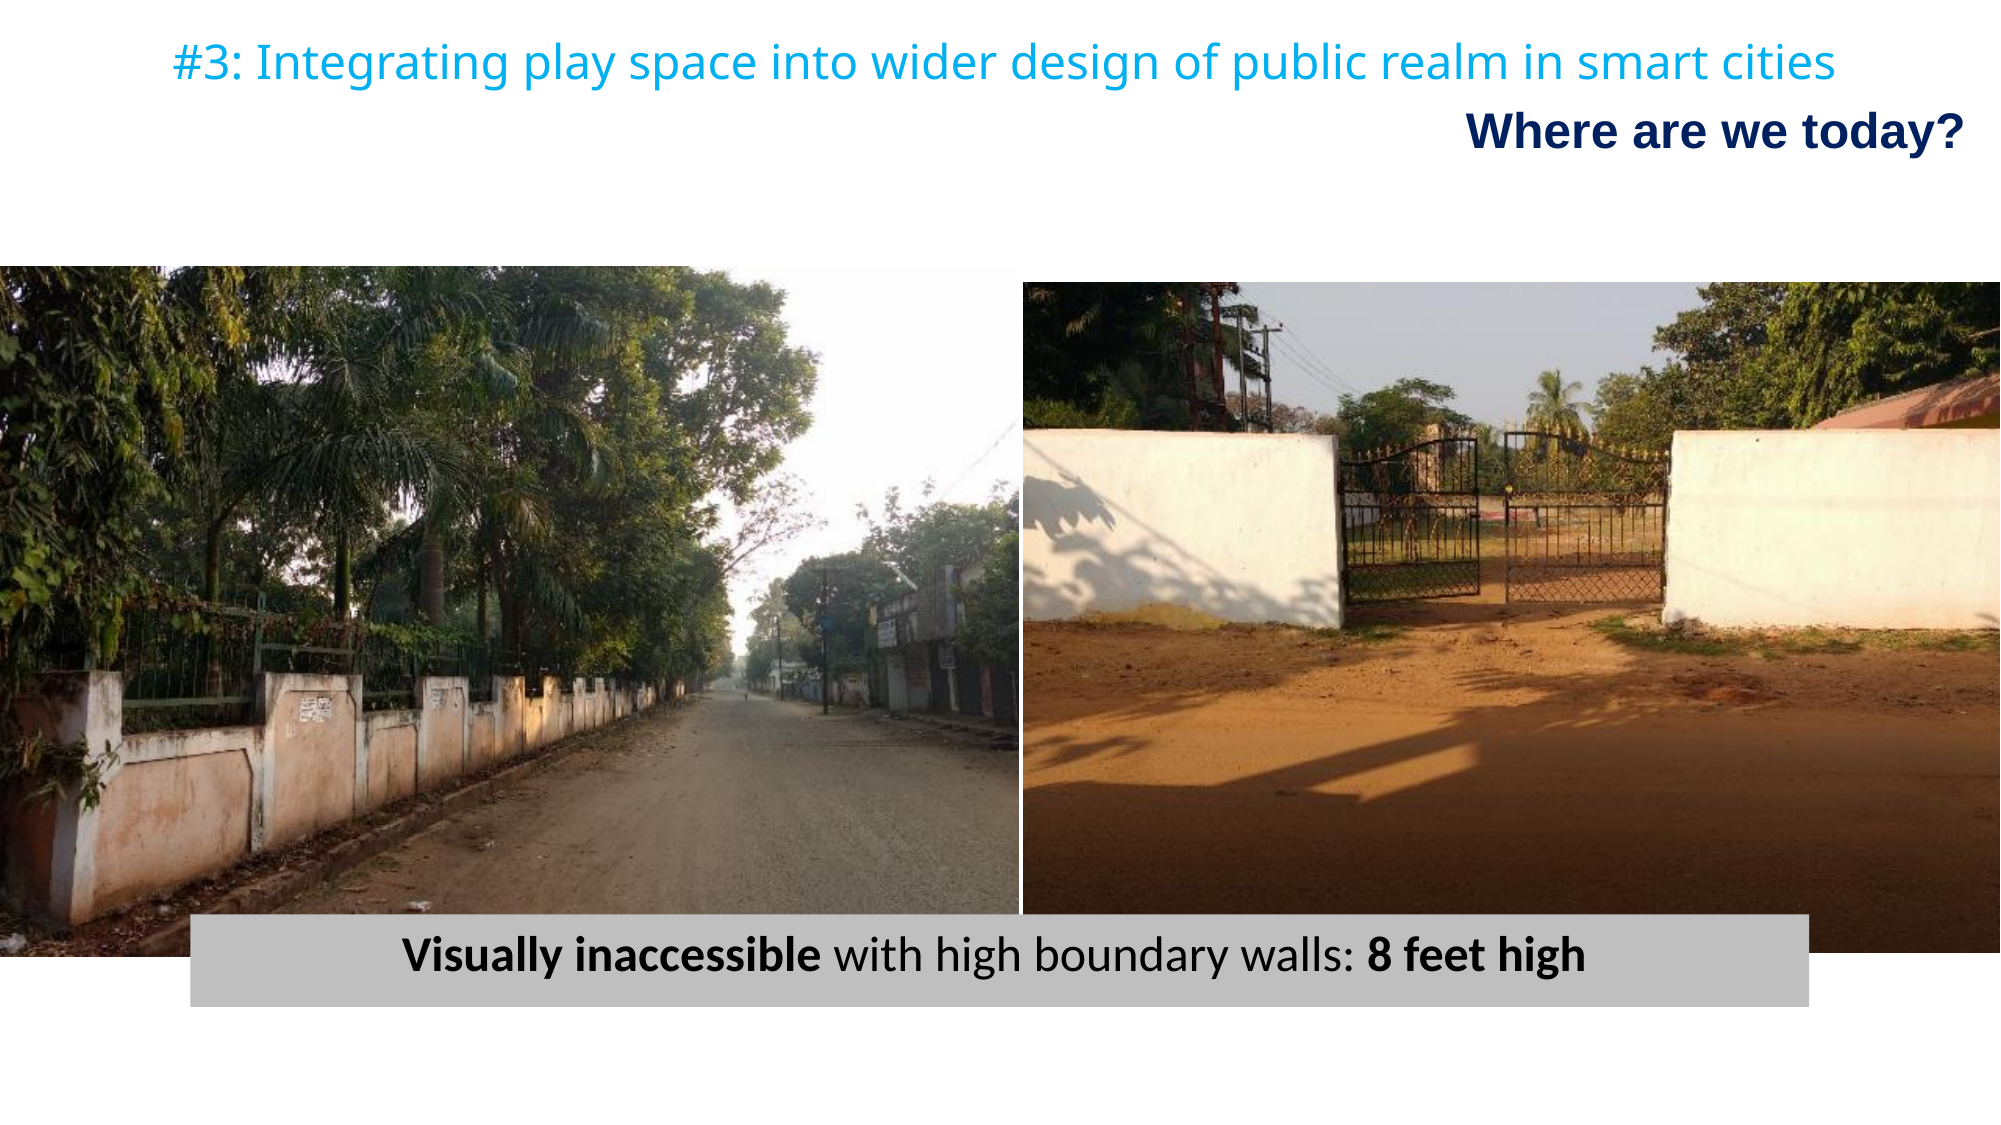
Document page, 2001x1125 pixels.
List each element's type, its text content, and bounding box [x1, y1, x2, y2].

text_box Visually inaccessible with high boundary walls: 8 feet high [190, 914, 1810, 1007]
text_box Where are we today? [198, 88, 2000, 176]
picture [0, 266, 1022, 957]
picture [1023, 282, 2000, 953]
text_box #3: Integrating play space into wider design of public realm in smart cities [157, 24, 1855, 97]
